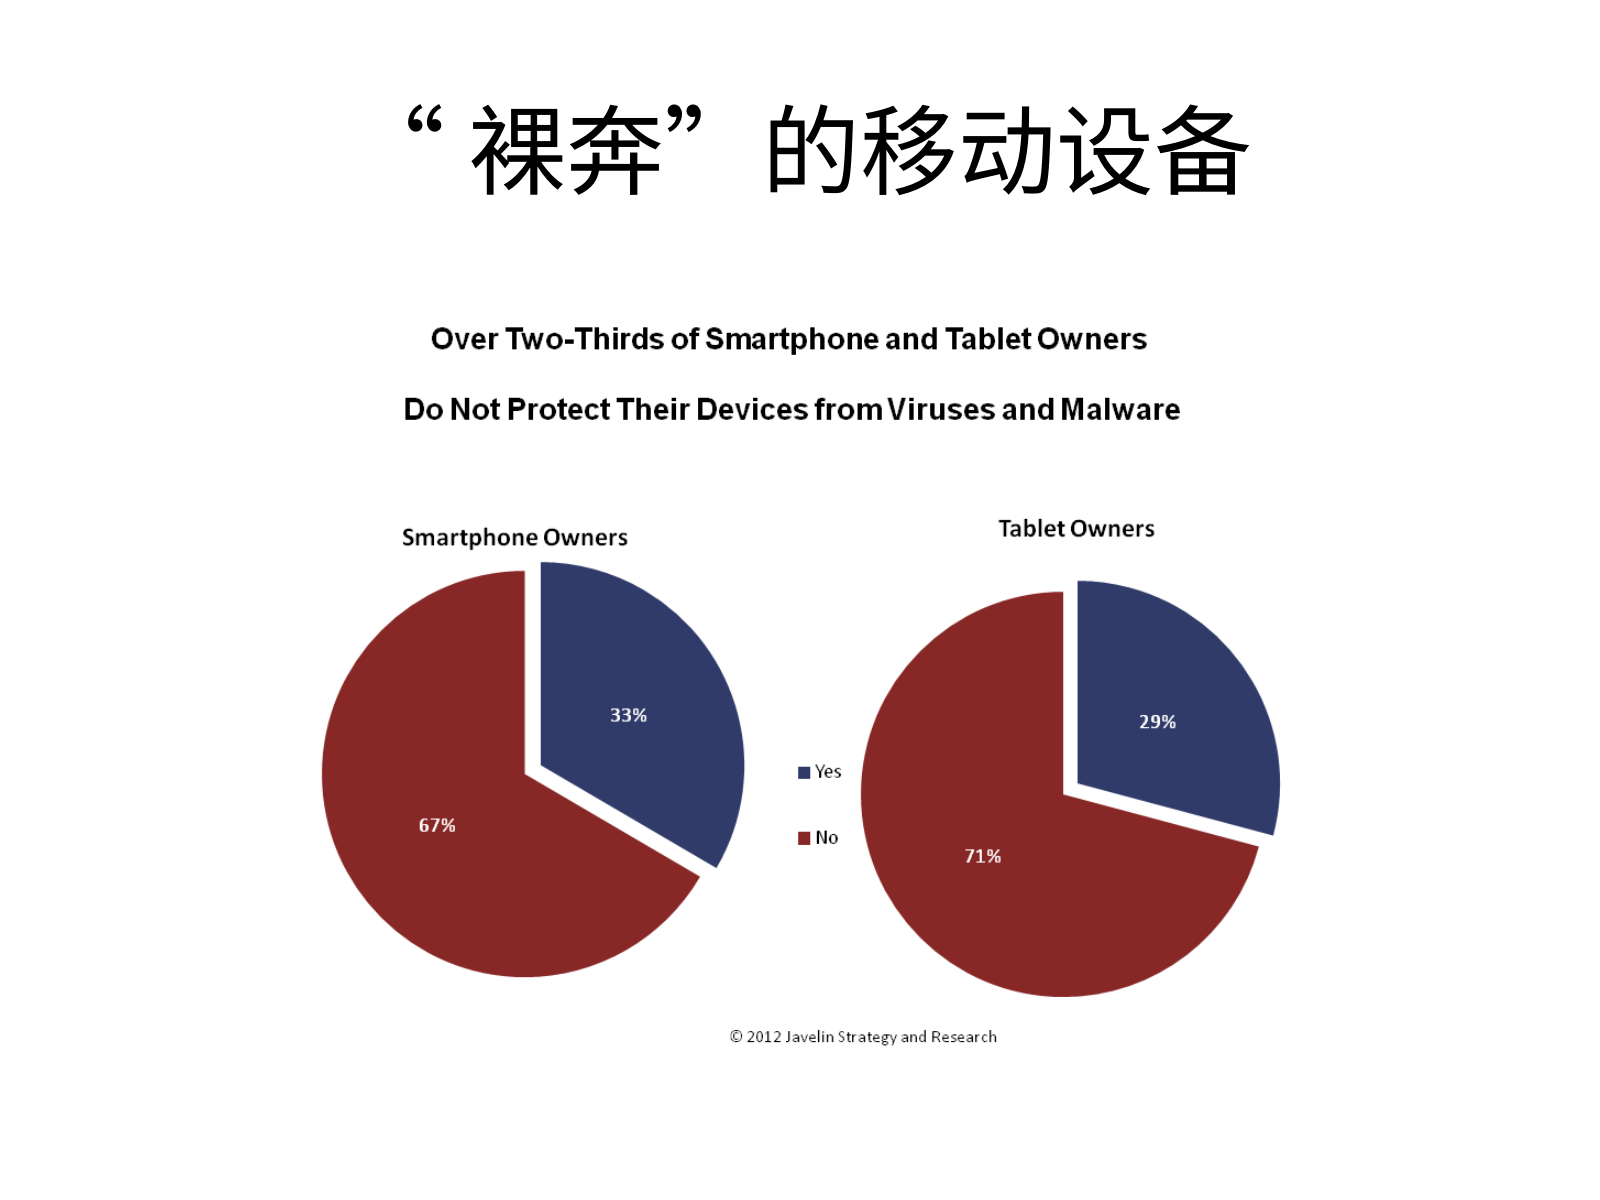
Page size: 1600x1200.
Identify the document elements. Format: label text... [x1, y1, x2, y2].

title “裸奔”的移动设备 [80, 48, 1520, 249]
picture [268, 280, 1324, 1073]
